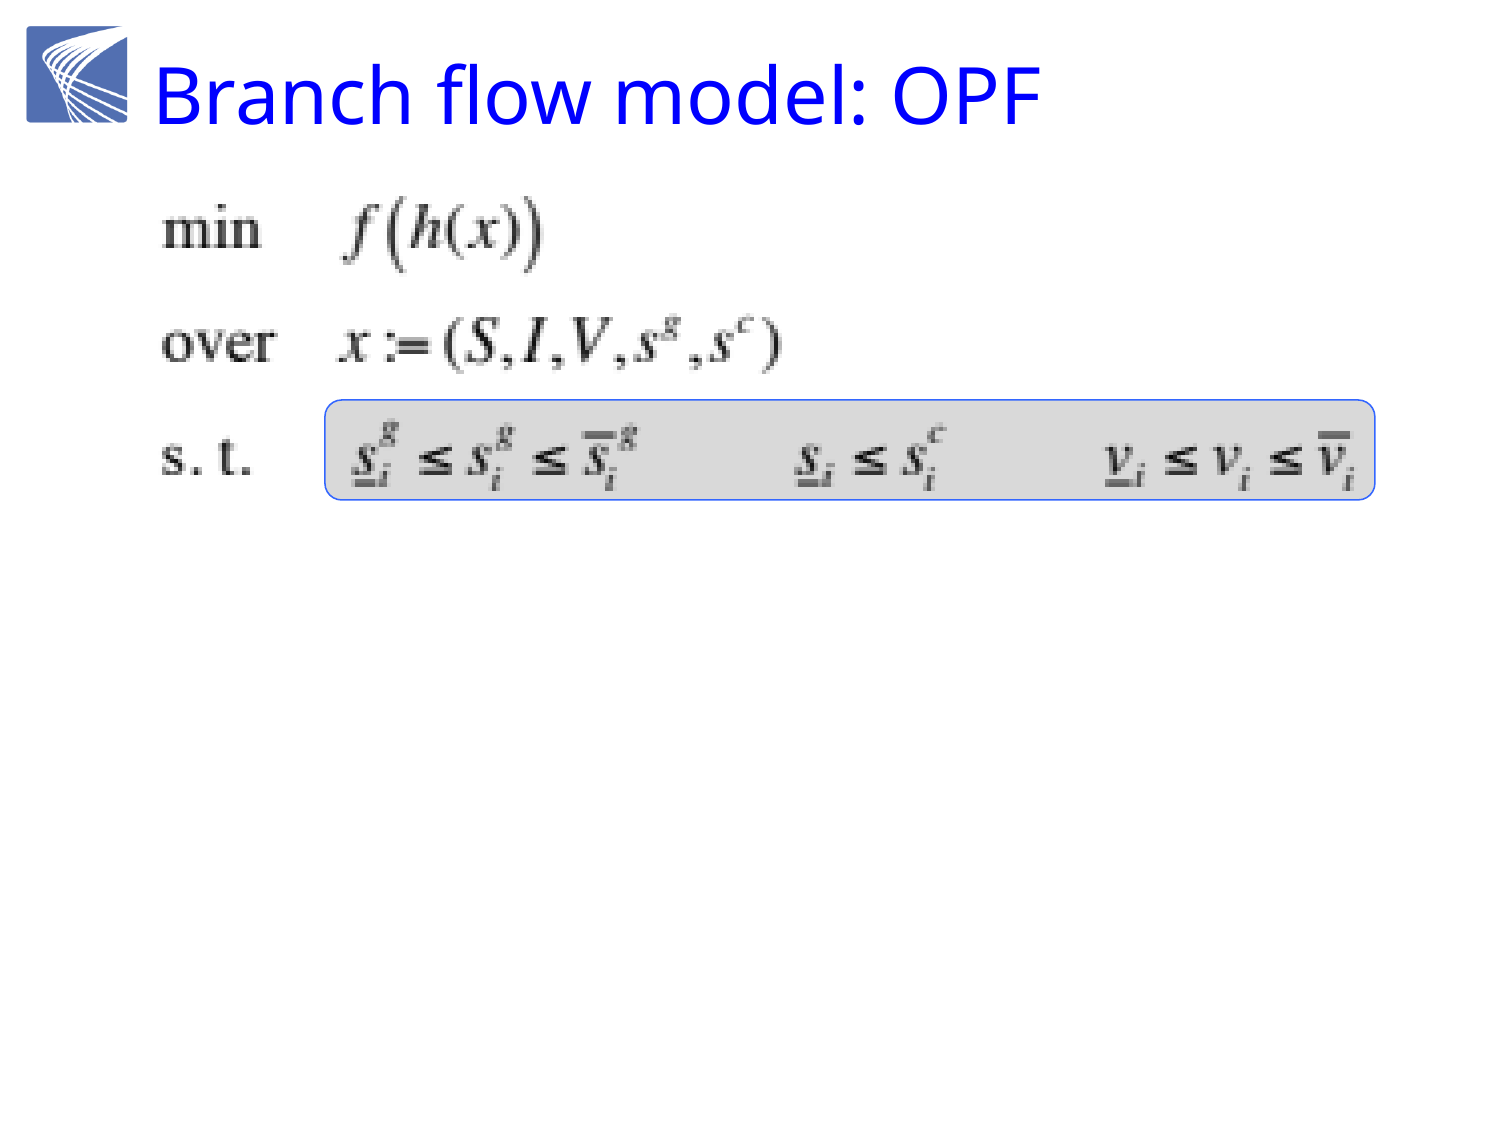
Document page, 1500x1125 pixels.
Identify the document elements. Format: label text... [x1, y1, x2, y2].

title Branch flow model: OPF [137, 37, 1463, 176]
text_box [154, 184, 1363, 501]
picture [24, 24, 129, 124]
text_box [1366, 402, 1375, 498]
